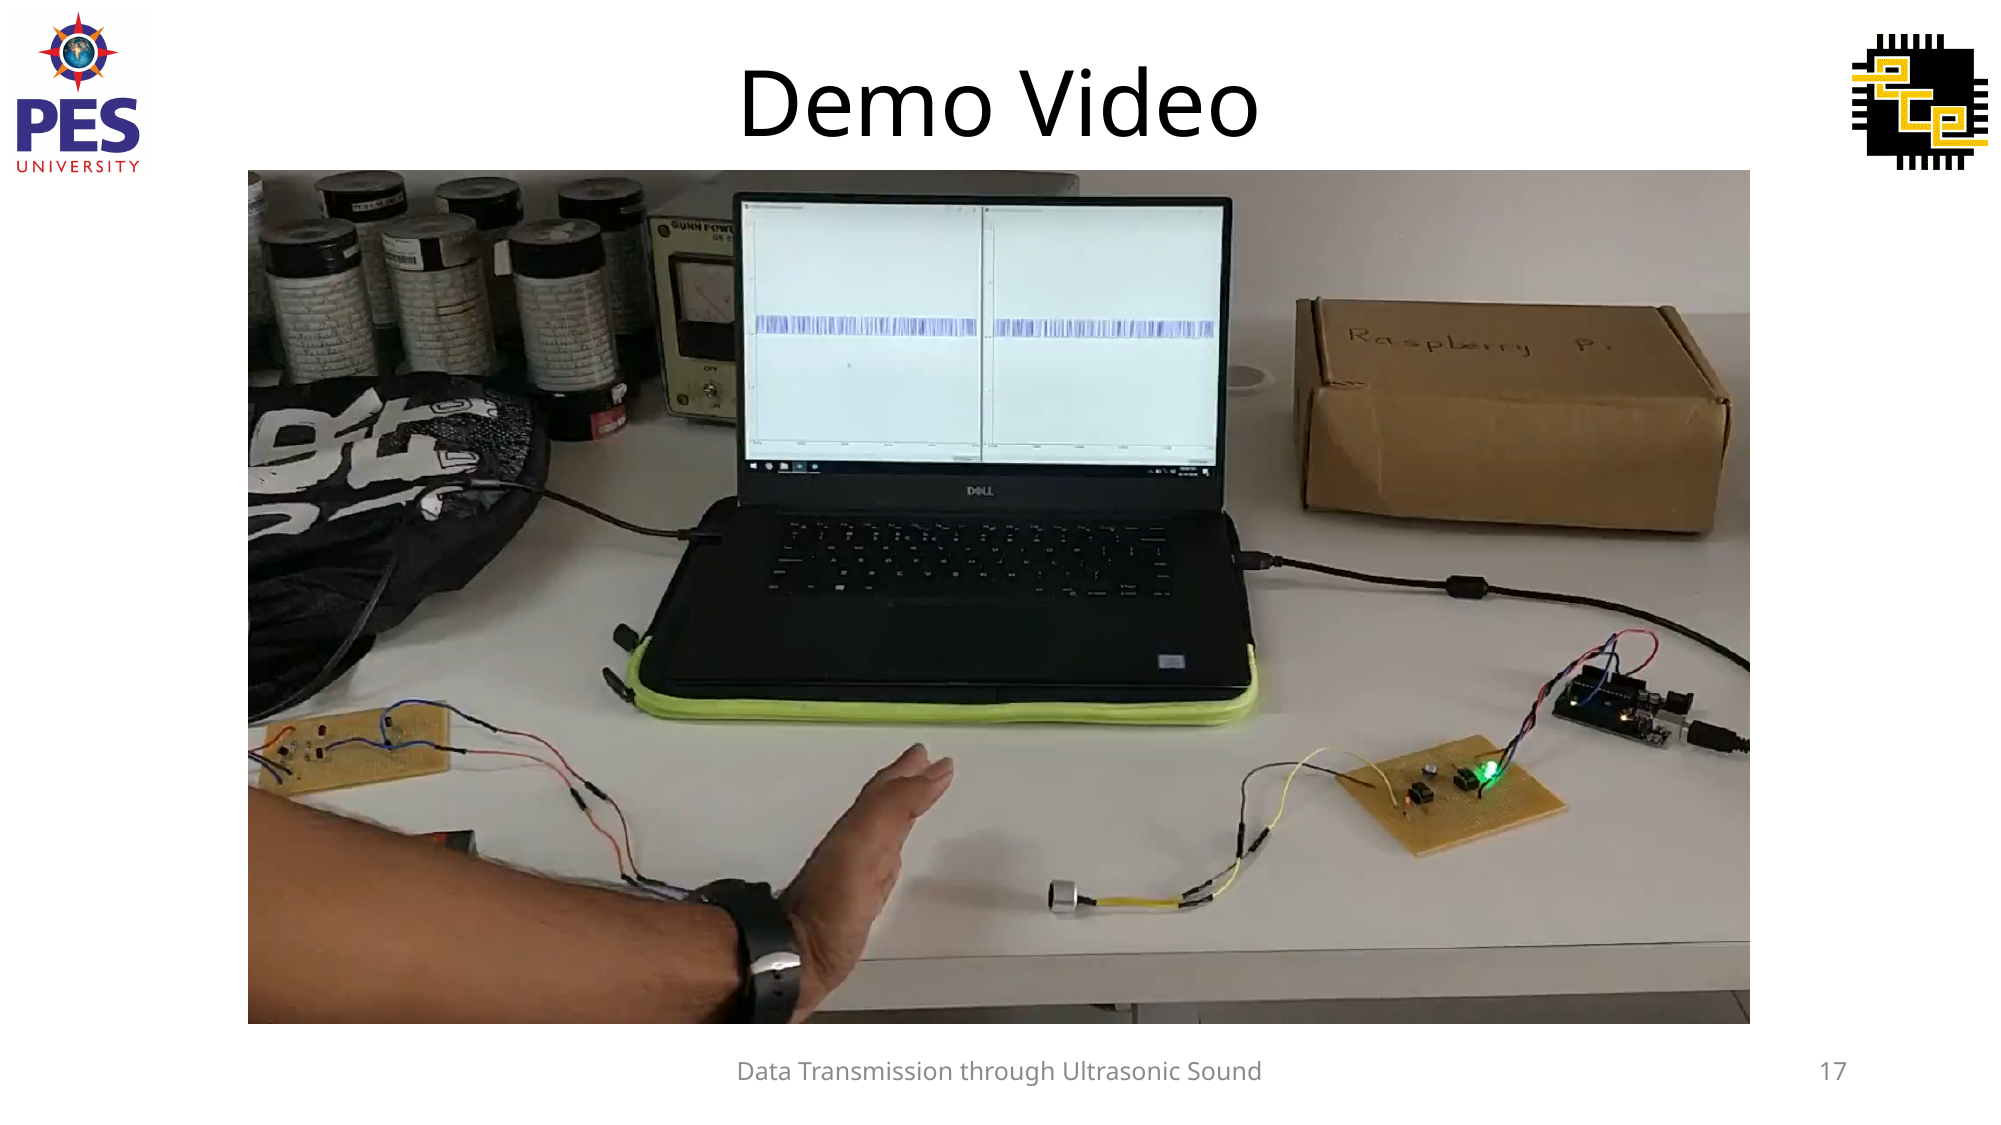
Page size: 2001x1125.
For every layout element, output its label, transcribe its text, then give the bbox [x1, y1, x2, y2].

title Demo Video [146, 36, 1853, 178]
footer Data Transmission through Ultrasonic Sound [662, 1042, 1338, 1103]
slide_number 17 [1412, 1042, 1863, 1103]
picture [1852, 34, 1988, 170]
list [248, 169, 1751, 1025]
picture [10, 7, 147, 177]
